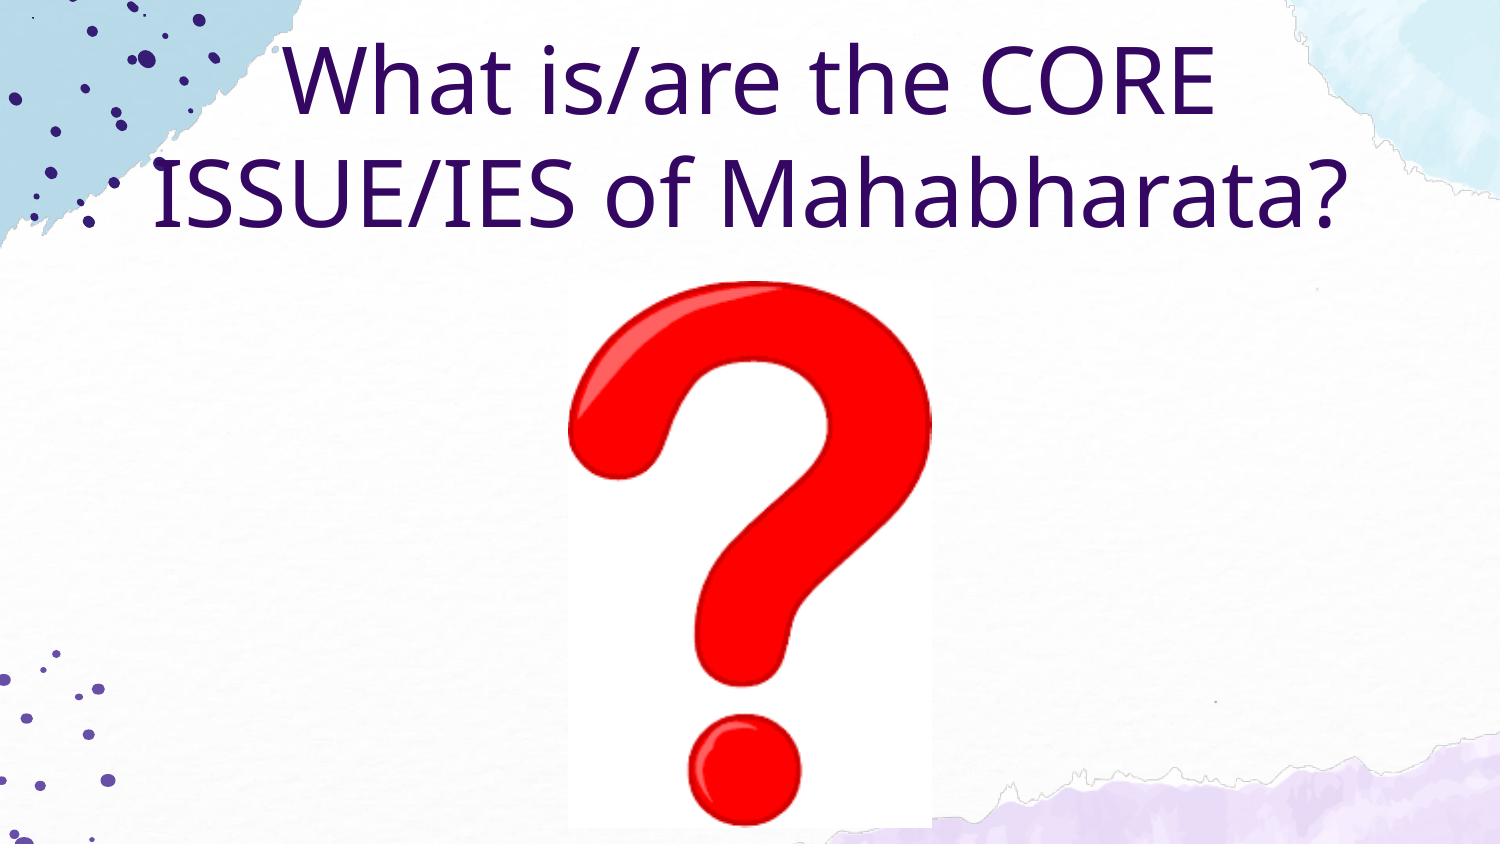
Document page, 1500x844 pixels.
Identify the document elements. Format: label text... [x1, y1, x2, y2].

picture [0, 0, 1500, 844]
title What is/are the CORE ISSUE/IES of Mahabharata? [45, 86, 1456, 181]
